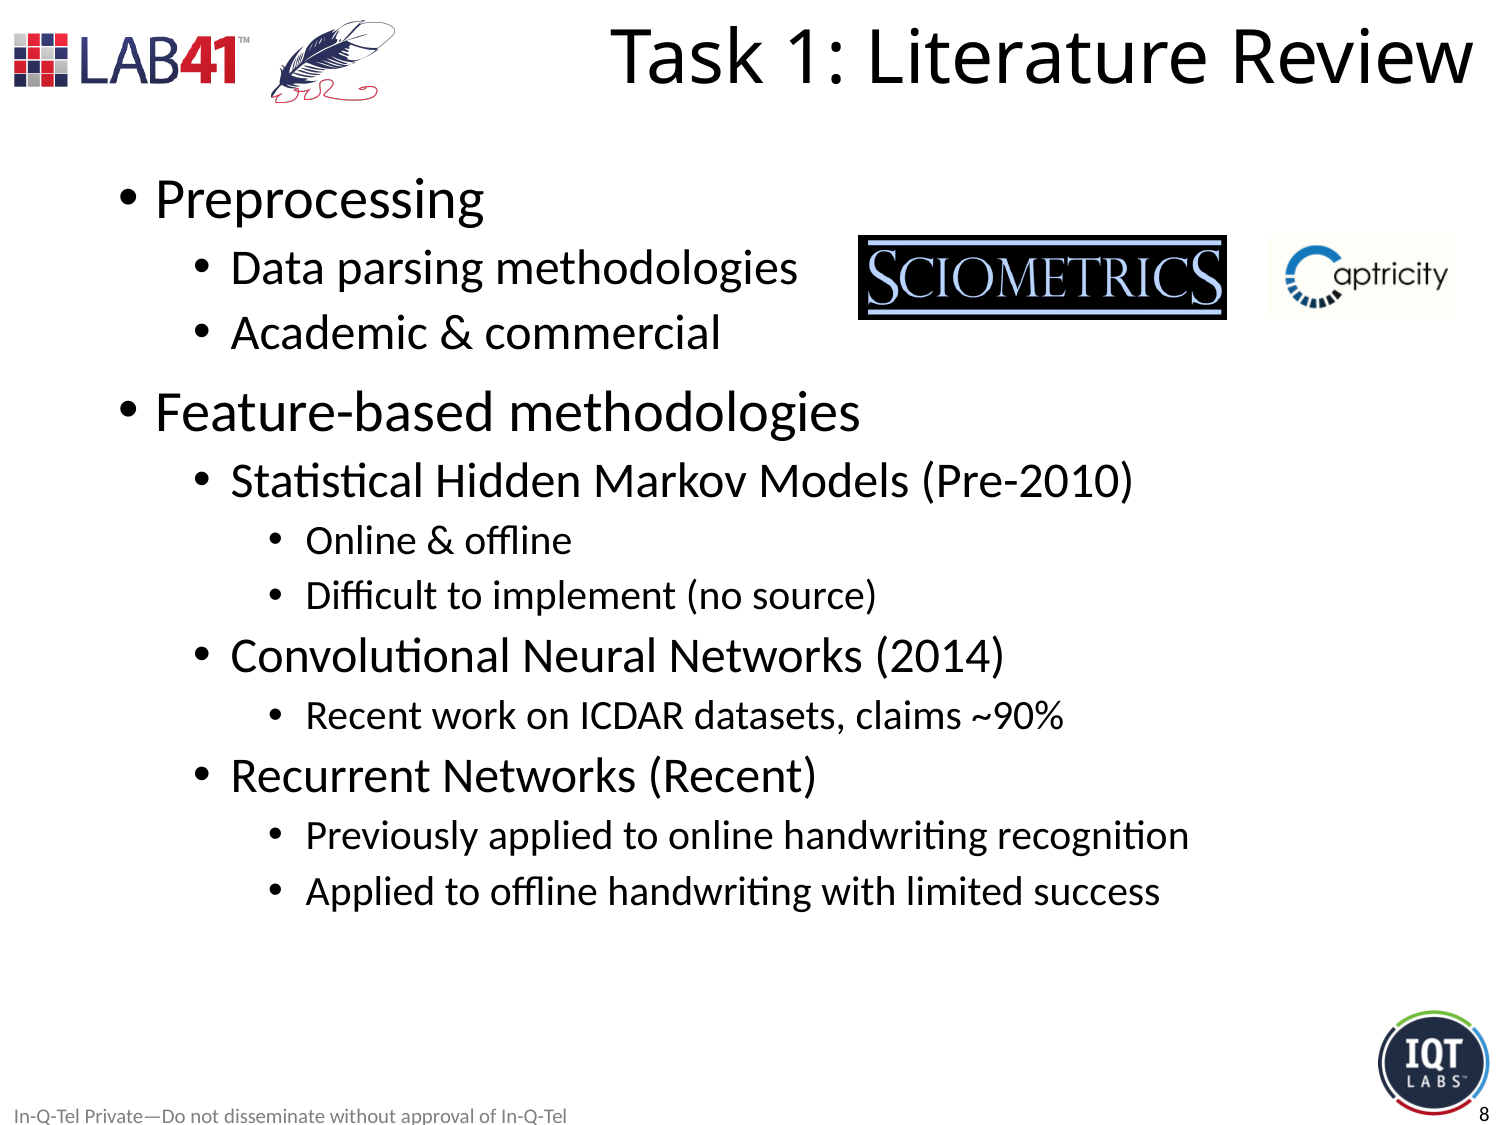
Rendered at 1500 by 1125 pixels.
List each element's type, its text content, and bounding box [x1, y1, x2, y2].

list Preprocessing Data parsing methodologies Academic & commercial Feature-based methodologies Statistical Hidden Markov Models (Pre-2010) Online & offline Difficult to implement (no source) Convolutional Neural Networks (2014) Recent work on ICDAR datasets, claims ~90% Recurrent Networks (Recent) Previously applied to online handwriting recognition Applied to offline handwriting with limited success [103, 160, 1397, 1014]
picture [7, 28, 261, 94]
picture [858, 235, 1227, 320]
title Task 1: Literature Review [268, 10, 1490, 111]
picture [1268, 235, 1456, 320]
picture [1378, 1010, 1490, 1116]
